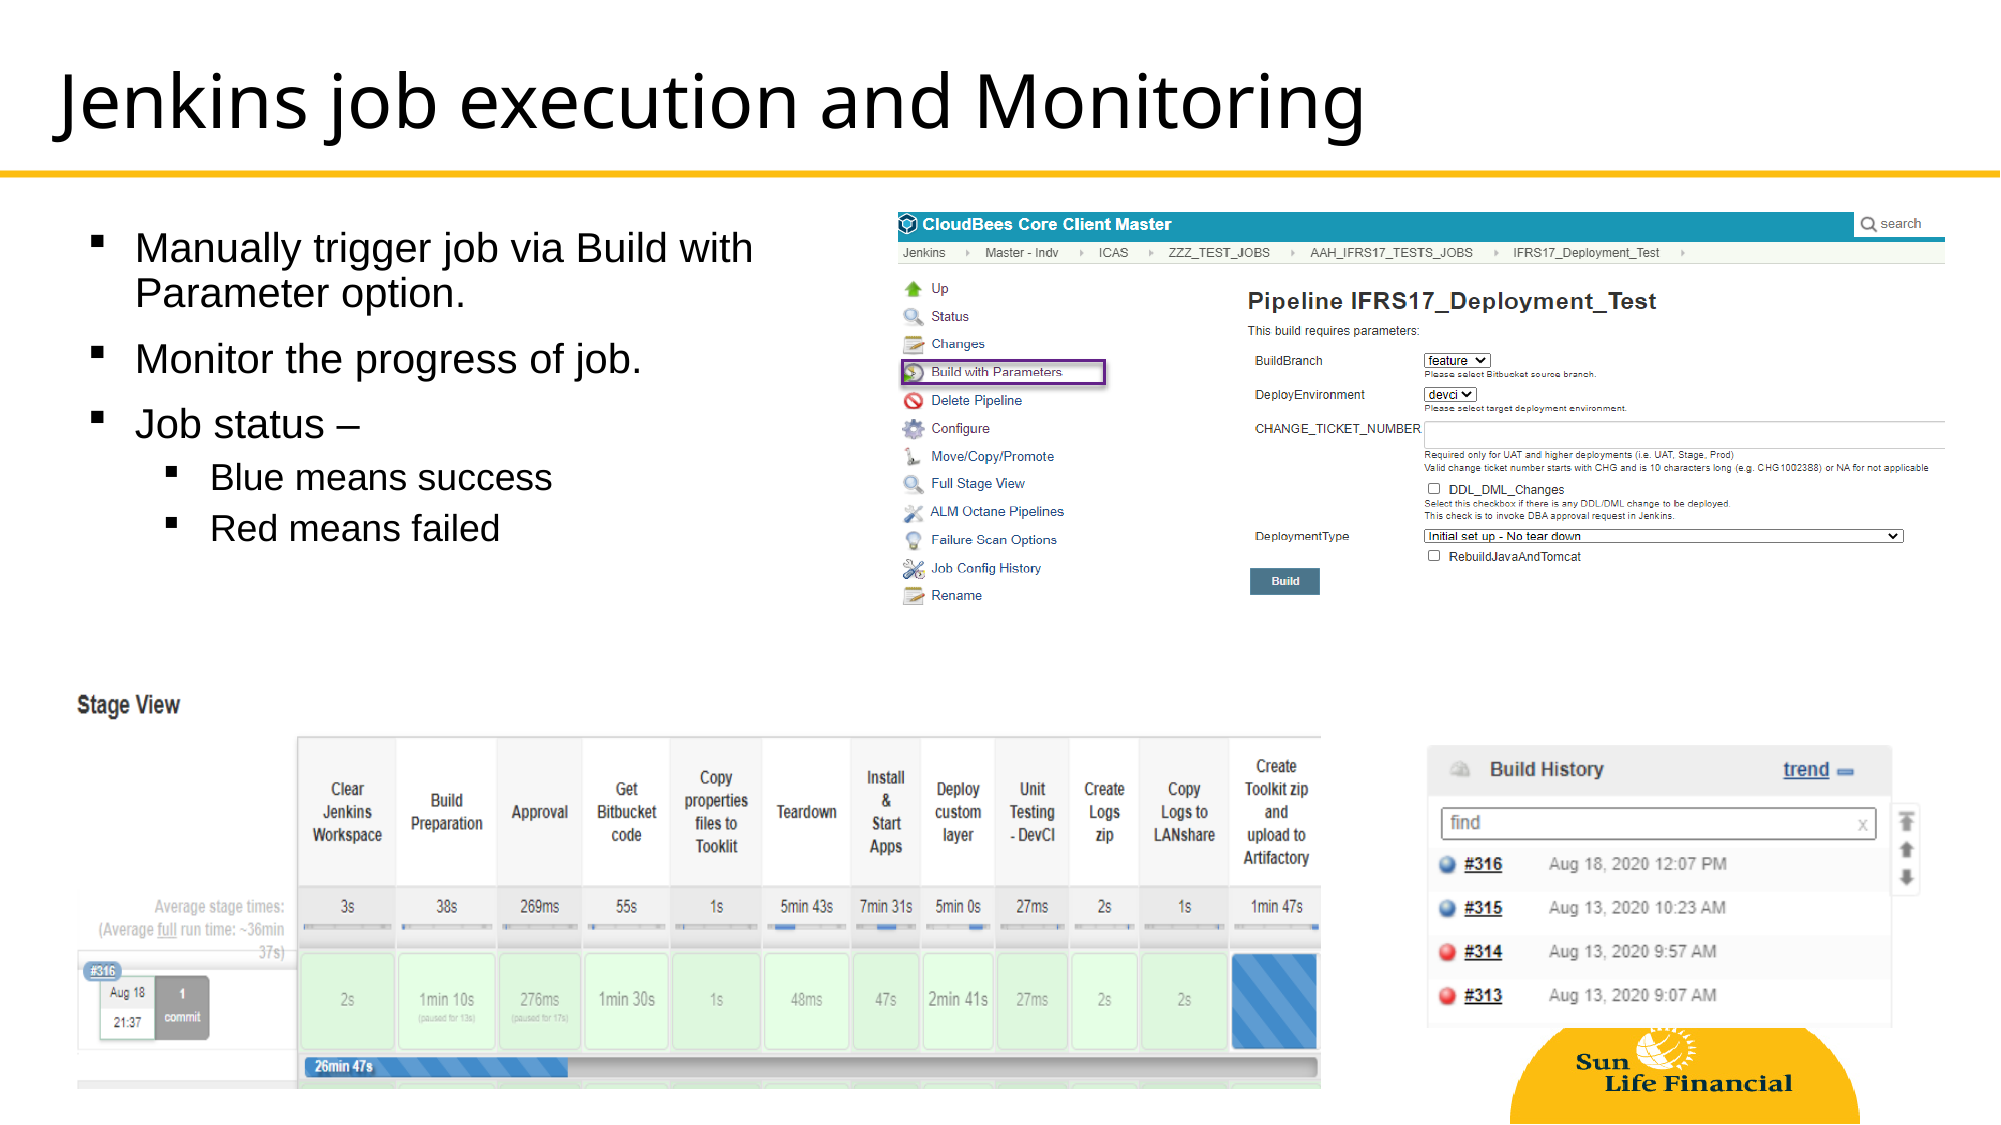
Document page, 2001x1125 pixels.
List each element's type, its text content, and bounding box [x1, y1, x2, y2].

list Manually trigger job via Build with Parameter option. Monitor the progress of job. Job status – Blue means success Red means failed [72, 218, 794, 685]
picture [0, 0, 2000, 1125]
title Jenkins job execution and Monitoring [43, 55, 1422, 153]
